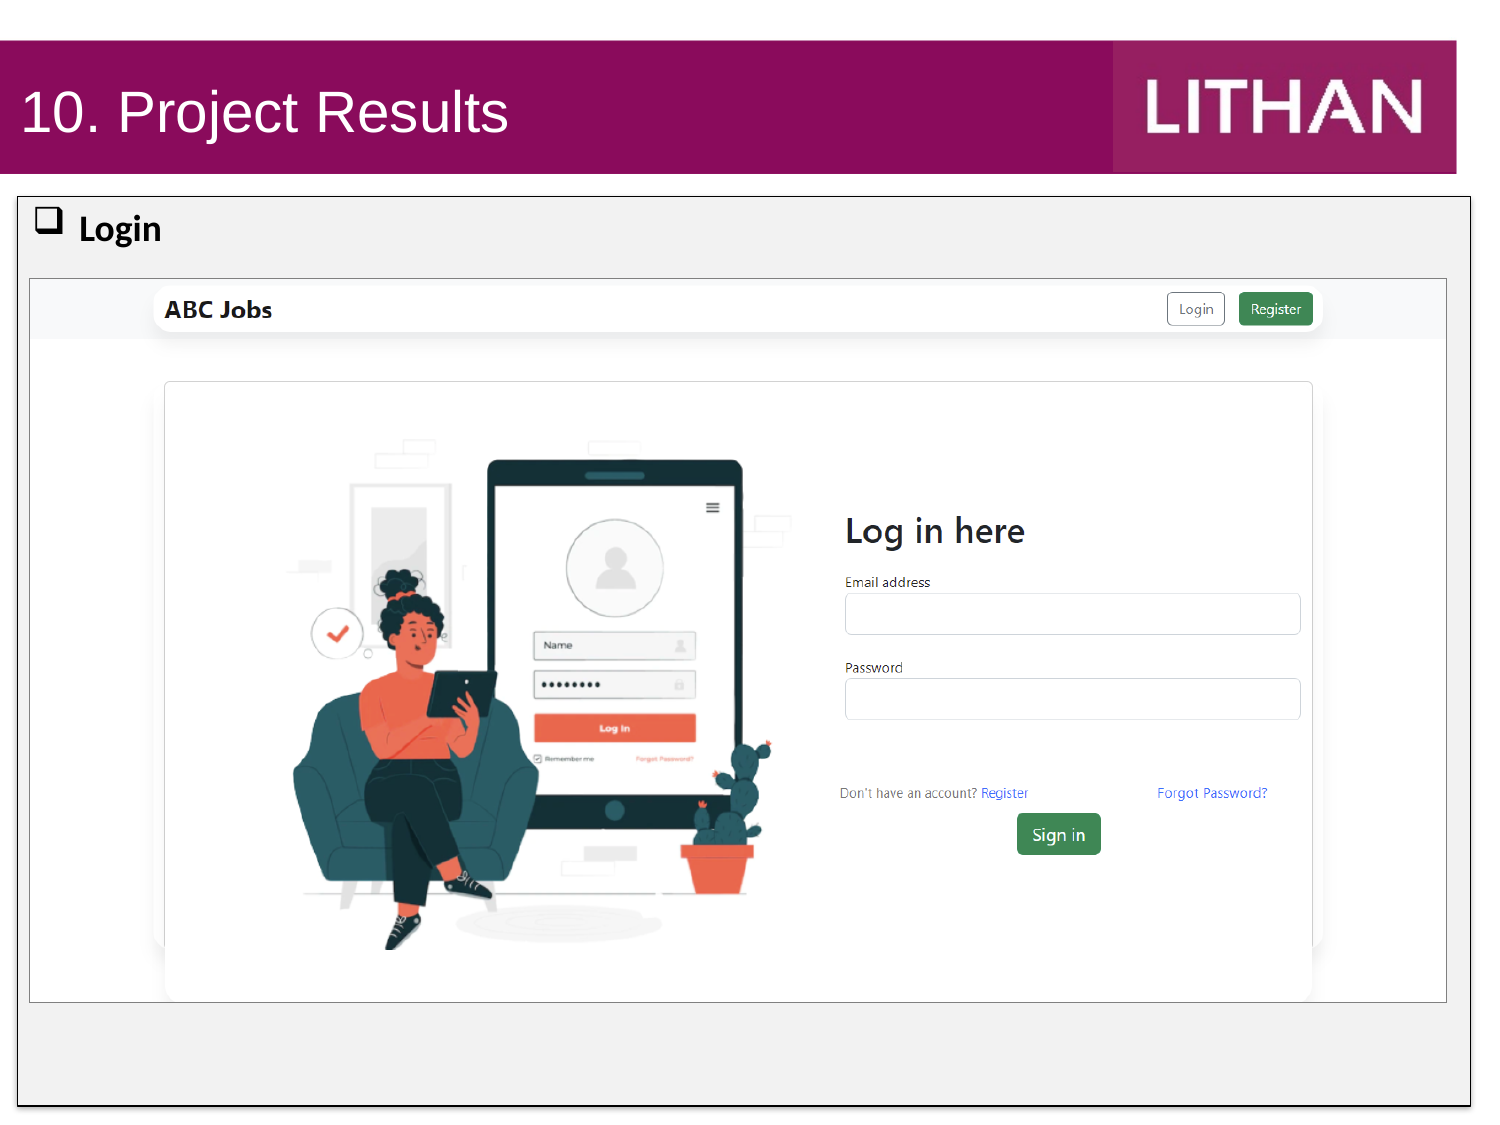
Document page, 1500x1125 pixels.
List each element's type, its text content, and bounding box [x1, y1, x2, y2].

picture [0, 37, 1460, 178]
text_box 10. Project Results [5, 66, 1104, 152]
picture [29, 278, 1448, 1004]
text_box Login [17, 196, 1471, 1107]
